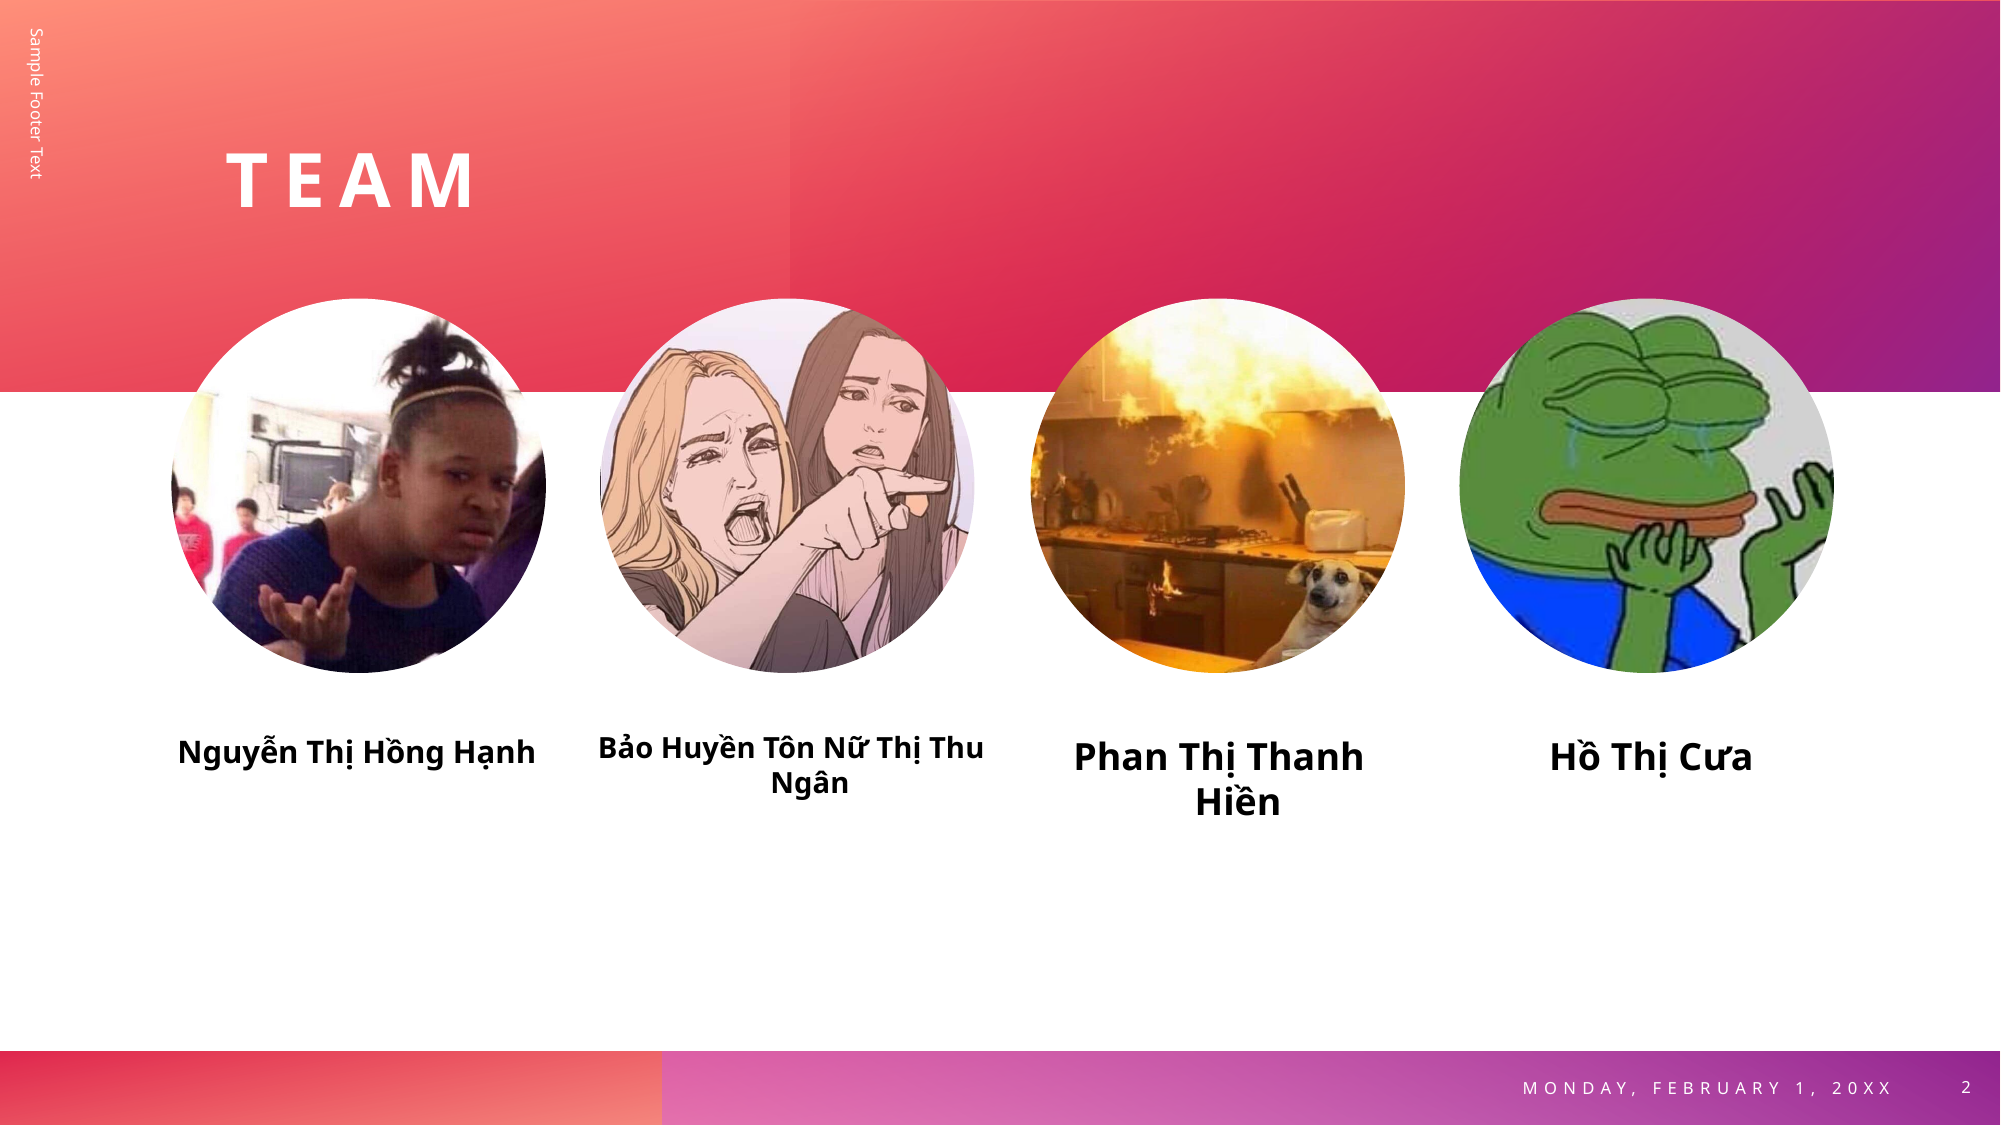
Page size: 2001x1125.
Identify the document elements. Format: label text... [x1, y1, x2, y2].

picture [599, 298, 975, 673]
footer Sample Footer Text [0, 13, 76, 689]
picture [1030, 298, 1405, 673]
list Nguyễn Thị Hồng Hạnh [169, 732, 545, 778]
list Hồ Thị Cưa [1463, 732, 1839, 778]
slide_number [1297, 1051, 1905, 1125]
picture [171, 298, 546, 673]
slide_number 2 [1913, 1051, 1986, 1125]
list Phan Thị Thanh Hiền [1031, 732, 1407, 778]
picture [1459, 298, 1834, 673]
list Bảo Huyền Tôn Nữ Thị Thu Ngân [575, 729, 1008, 775]
title team [225, 95, 1905, 261]
